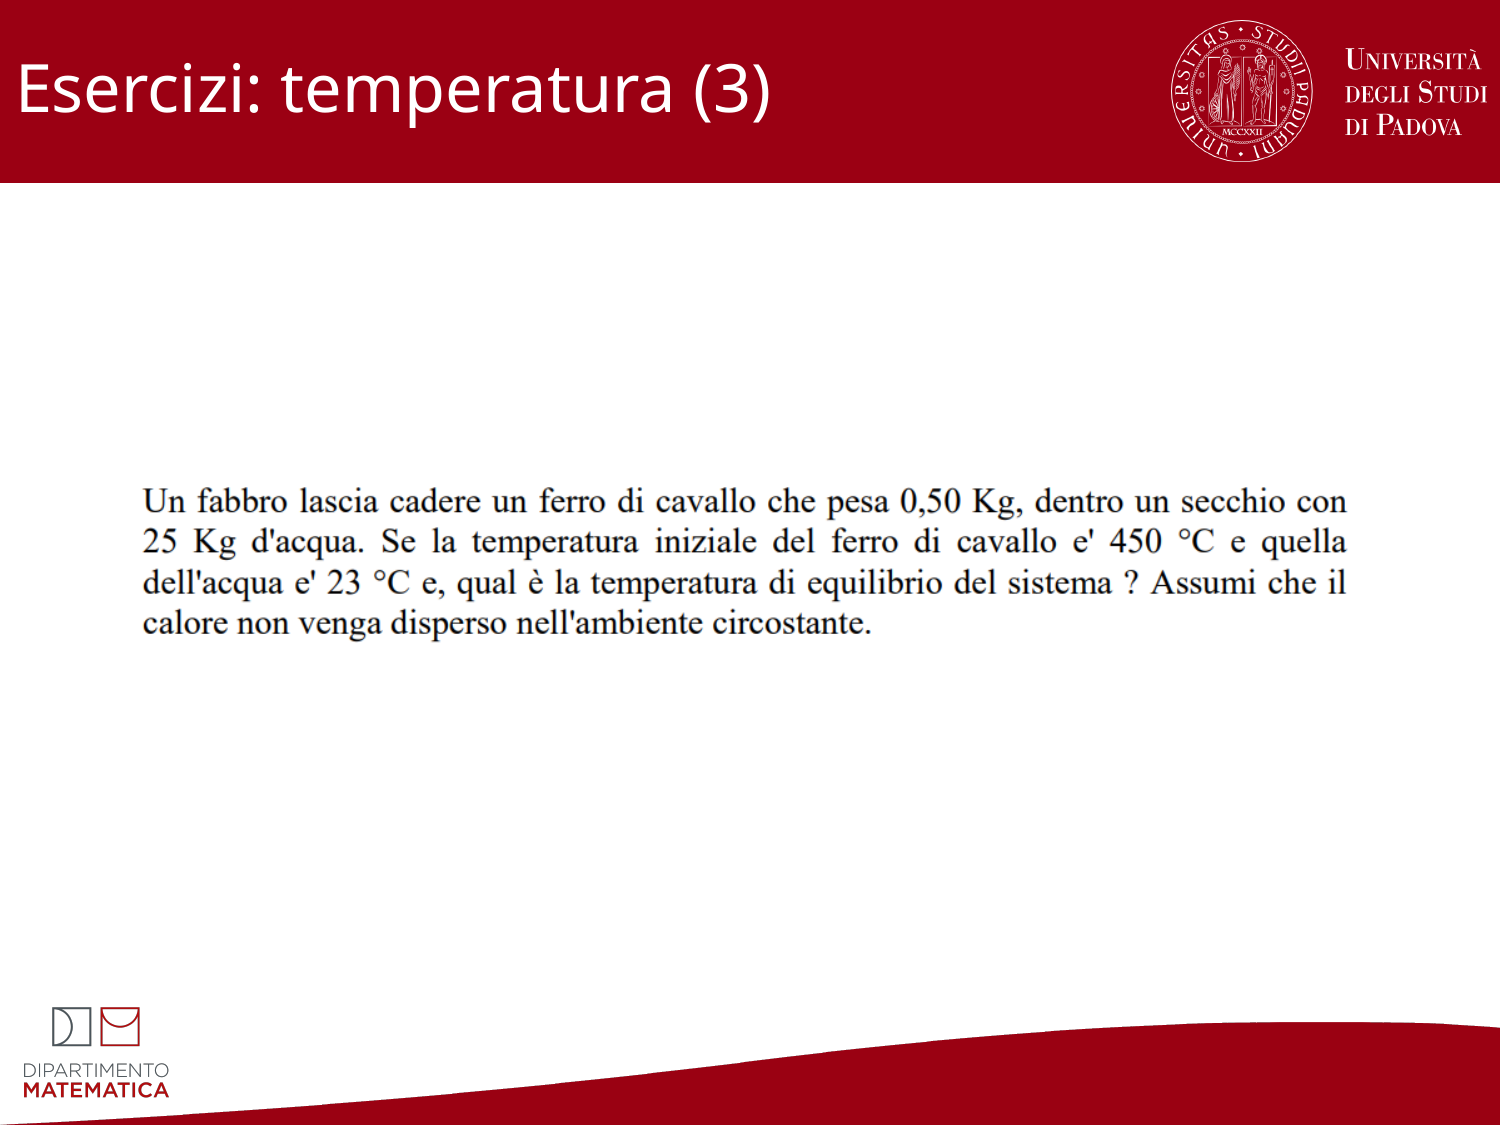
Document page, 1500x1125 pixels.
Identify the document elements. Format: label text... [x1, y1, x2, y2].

picture [139, 471, 1360, 654]
title Esercizi: temperatura (3) [0, 0, 1159, 183]
picture [0, 1007, 1500, 1125]
picture [1171, 20, 1487, 162]
